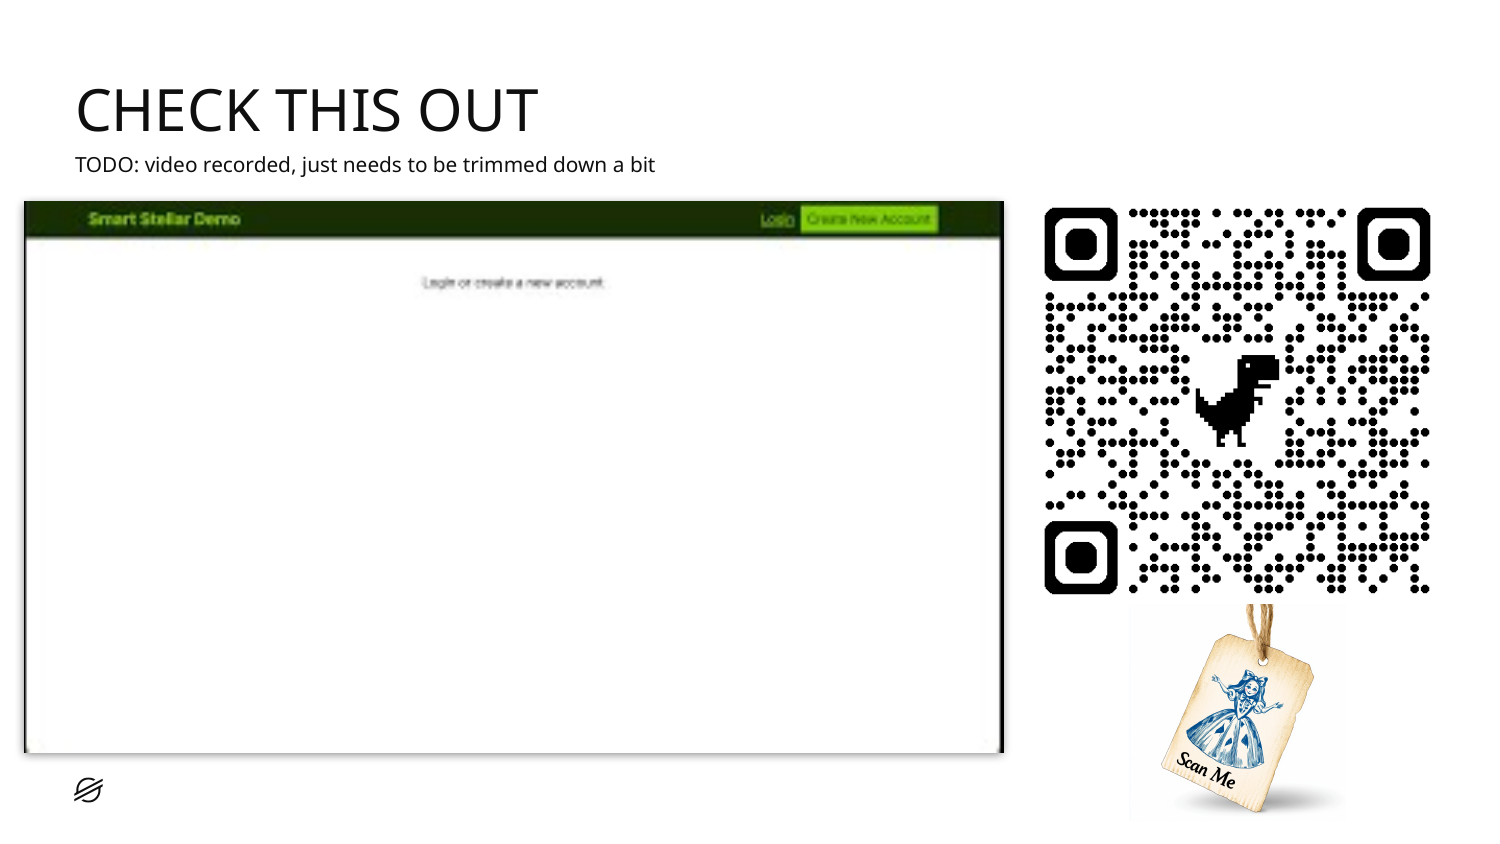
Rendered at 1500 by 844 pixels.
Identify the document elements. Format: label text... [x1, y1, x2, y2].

picture [66, 770, 108, 811]
subtitle TODO: video recorded, just needs to be trimmed down a bit [75, 151, 676, 197]
title CHECK THIS OUT [75, 72, 1425, 197]
picture [24, 166, 1472, 821]
